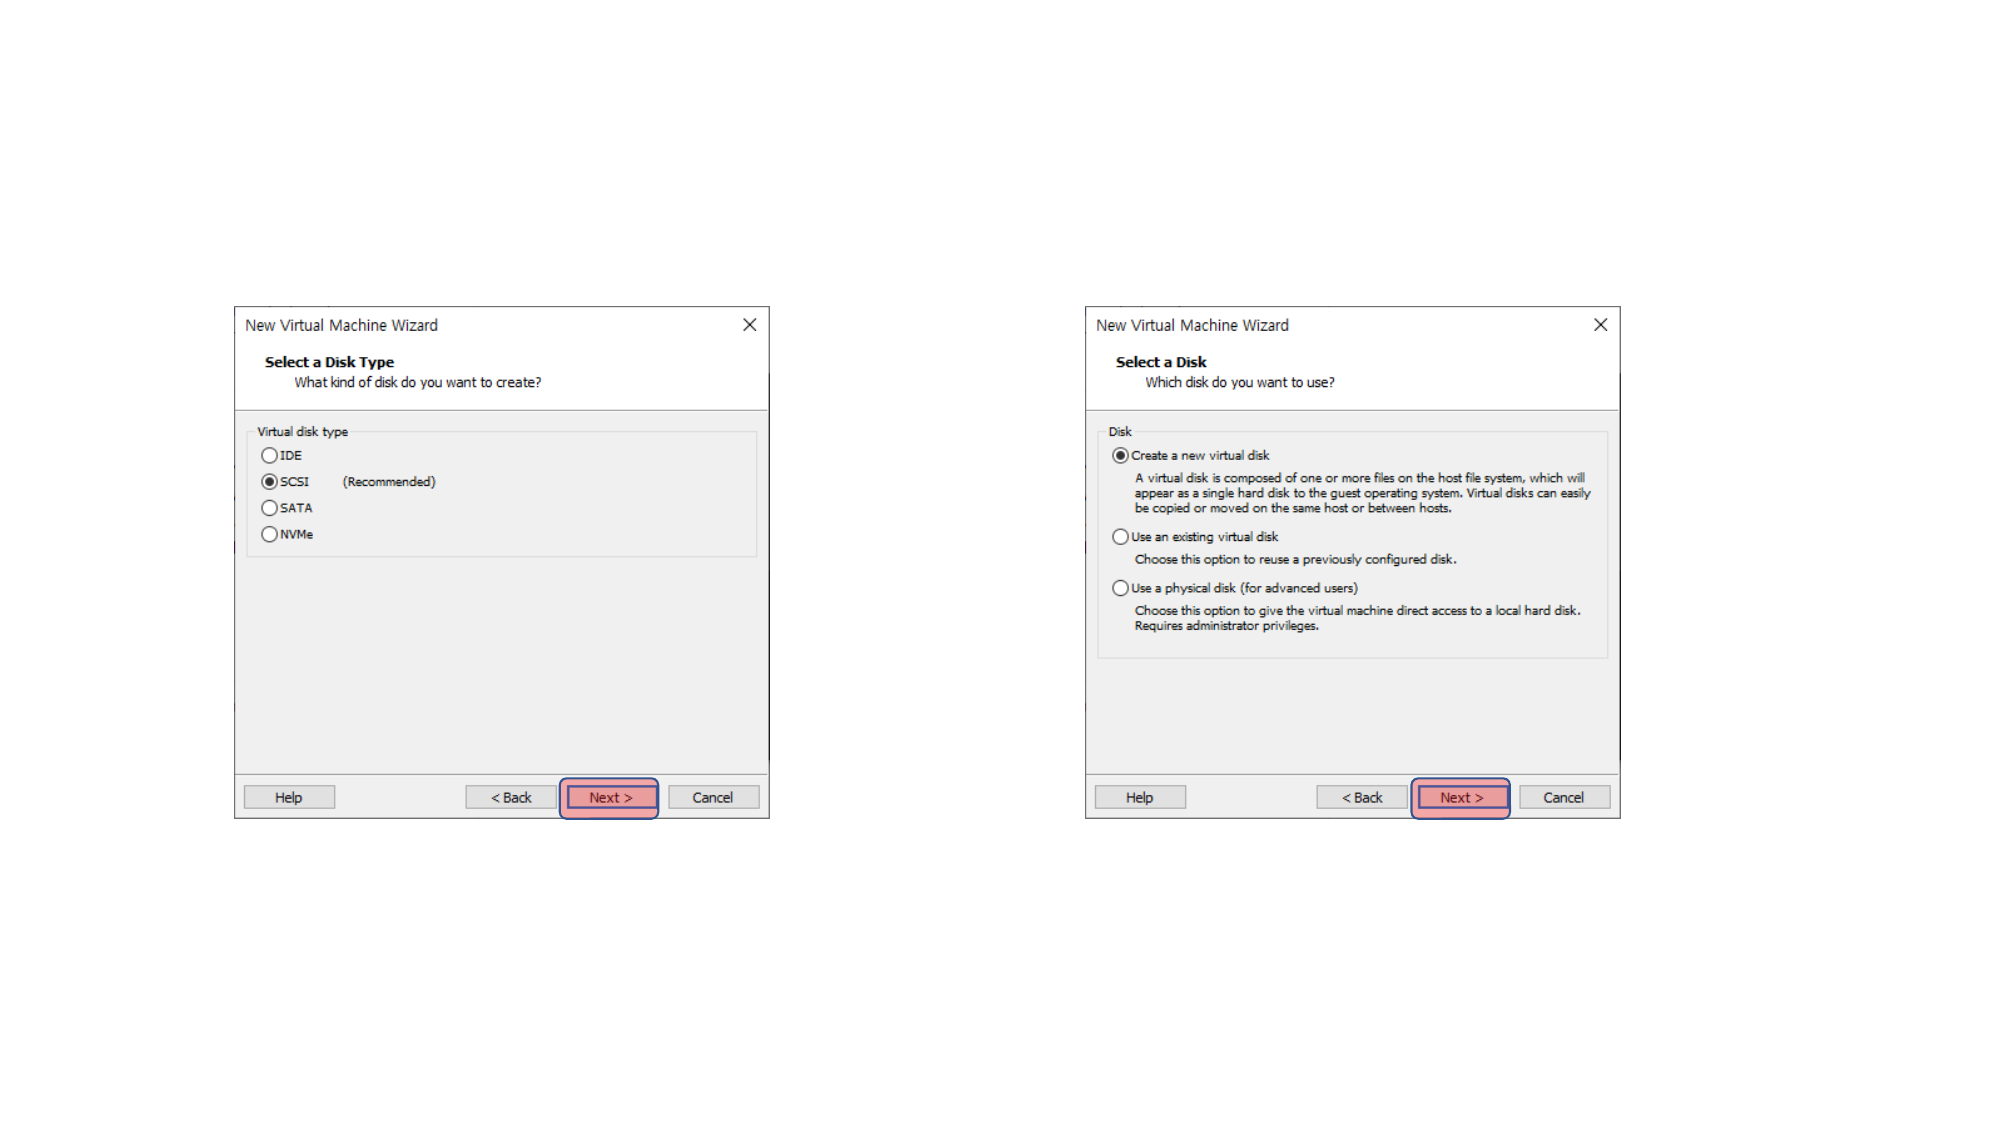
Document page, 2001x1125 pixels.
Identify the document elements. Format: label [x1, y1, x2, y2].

picture [1085, 306, 1621, 819]
picture [234, 306, 770, 819]
